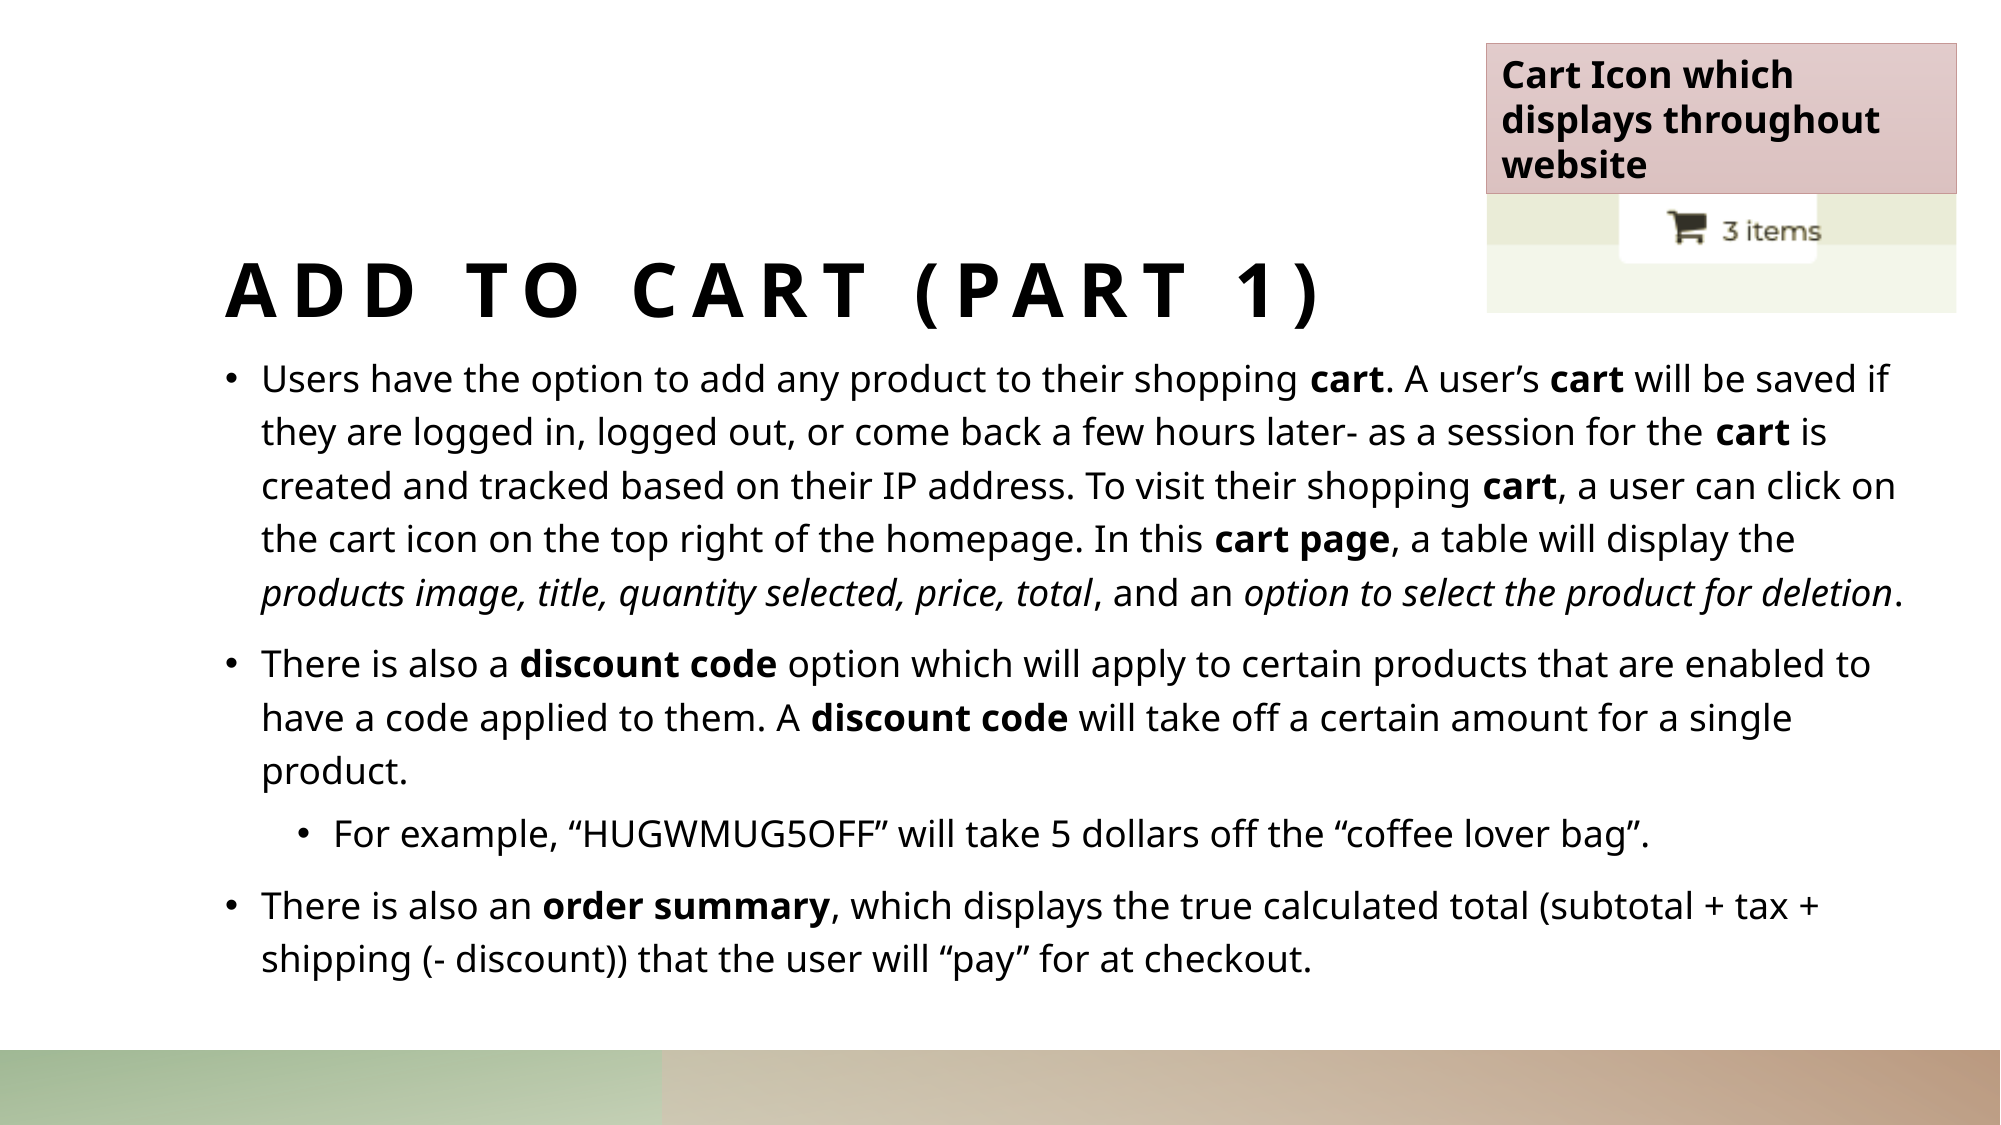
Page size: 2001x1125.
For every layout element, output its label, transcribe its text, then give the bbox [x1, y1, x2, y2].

title Add to cart (Part 1) [225, 130, 1905, 333]
picture [1486, 170, 1957, 313]
text_box Cart Icon which displays throughout website [1486, 43, 1957, 170]
list Users have the option to add any product to their shopping cart. A user’s cart will be saved if they are logged in, logged out, or come back a few hours later- as a session for the cart is created and tracked based on their IP address. To visit their shopping cart, a user can click on the cart icon on the top right of the homepage. In this cart page, a table will display the products image, title, quantity selected, price, total, and an option to select the product for deletion. There is also a discount code option which will apply to certain products that are enabled to have a code applied to them. A discount code will take off a certain amount for a single product. For example, “HUGWMUG5OFF” will take 5 dollars off the “coffee lover bag”. There is also an order summary, which displays the true calculated total (subtotal + tax + shipping (- discount)) that the user will “pay” for at checkout. [225, 346, 1905, 996]
